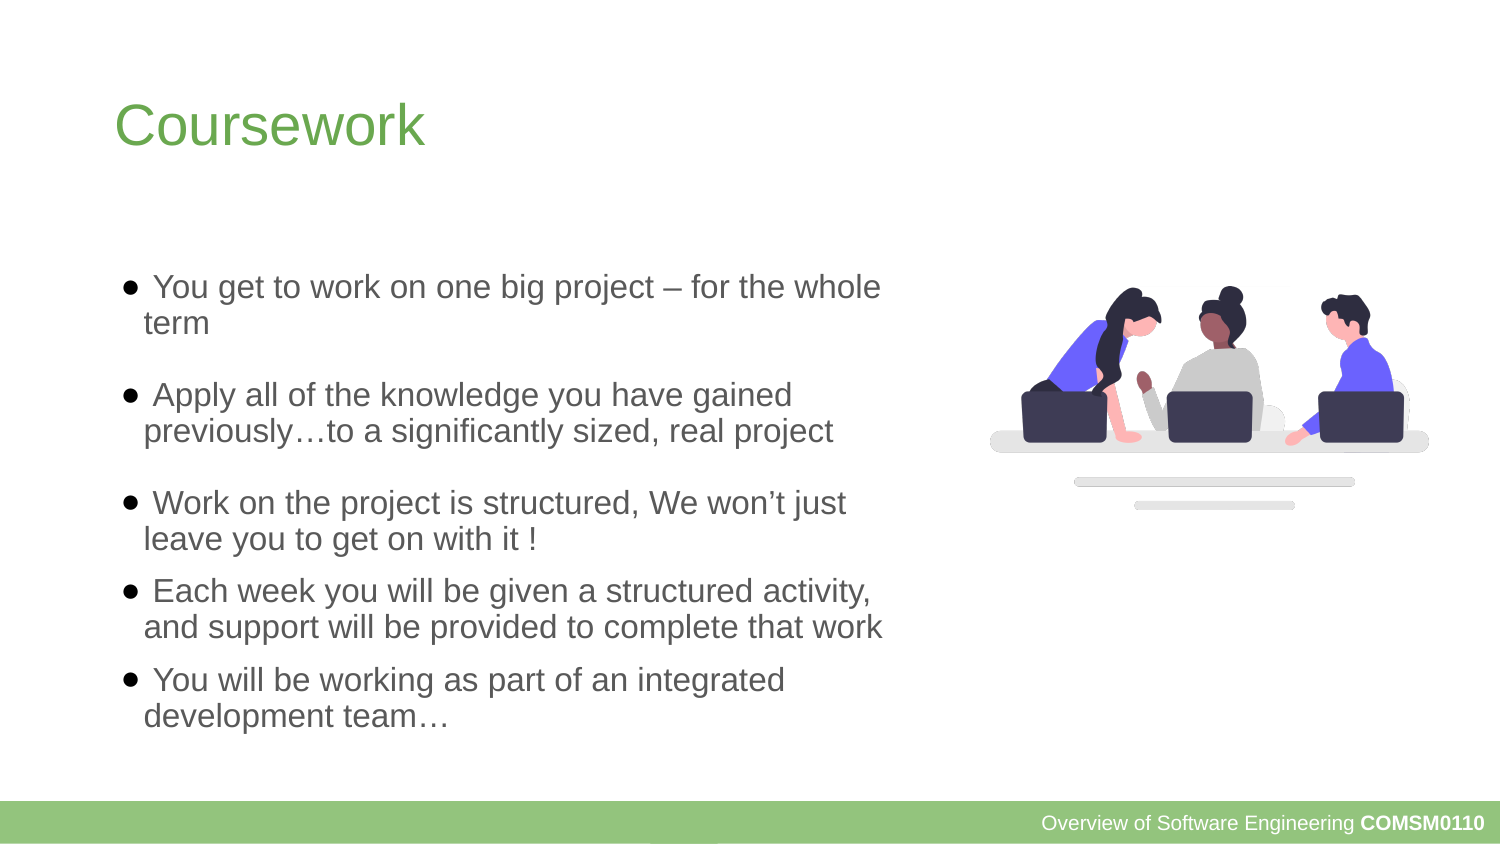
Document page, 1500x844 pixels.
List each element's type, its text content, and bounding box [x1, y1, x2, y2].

list You get to work on one big project – for the whole term Apply all of the knowledge you have gained previously…to a significantly sized, real project Work on the project is structured, We won’t just leave you to get on with it ! Each week you will be given a structured activity, and support will be provided to complete that work You will be working as part of an integrated development team… [103, 224, 934, 760]
title Coursework [103, 44, 1397, 208]
picture [989, 285, 1429, 511]
